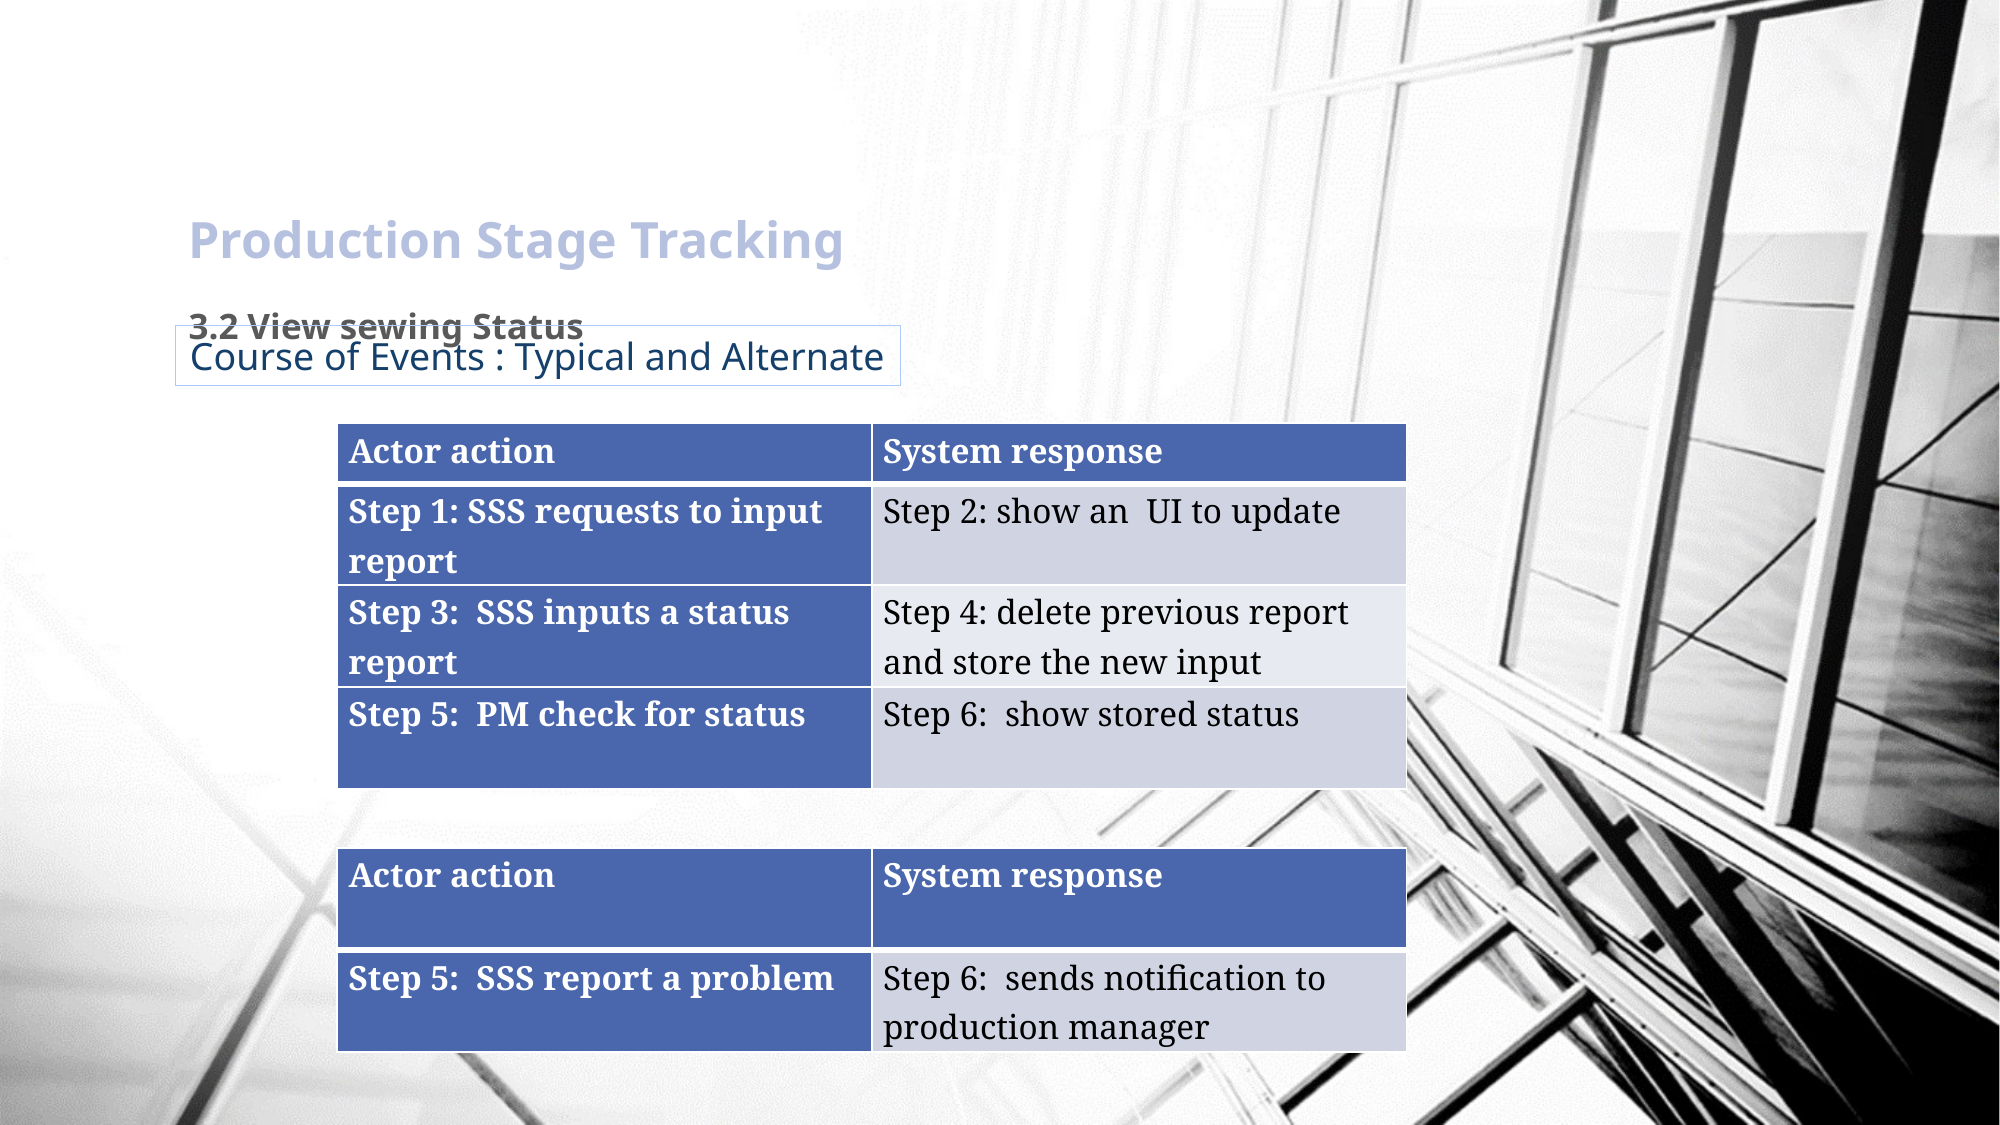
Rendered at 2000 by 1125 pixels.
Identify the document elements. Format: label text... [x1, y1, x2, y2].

table_header System response [873, 424, 1406, 481]
table_cell Step 6: show stored status [873, 688, 1406, 788]
table_cell Step 5: PM check for status [338, 688, 871, 788]
table_cell Step 1: SSS requests to input report [338, 487, 871, 584]
text_box [196, 387, 1622, 1075]
table_header System response [873, 849, 1406, 947]
table_header Actor action [338, 849, 871, 947]
text_box [159, 262, 1585, 950]
table_cell Step 4: delete previous report and store the new input [873, 586, 1406, 686]
text_box Course of Events : Typical and Alternate [175, 325, 901, 386]
table_cell Step 3: SSS inputs a status report [338, 586, 871, 686]
table_cell Step 2: show an UI to update [873, 487, 1406, 584]
table_cell Step 5: SSS report a problem [338, 953, 871, 1051]
table_cell Step 6: sends notification to production manager [873, 953, 1406, 1051]
text_box [199, 324, 1625, 1013]
table_header Actor action [338, 424, 871, 481]
picture [0, 0, 2000, 1125]
text_box Production Stage Tracking 3.2 View sewing Status [173, 212, 1599, 324]
